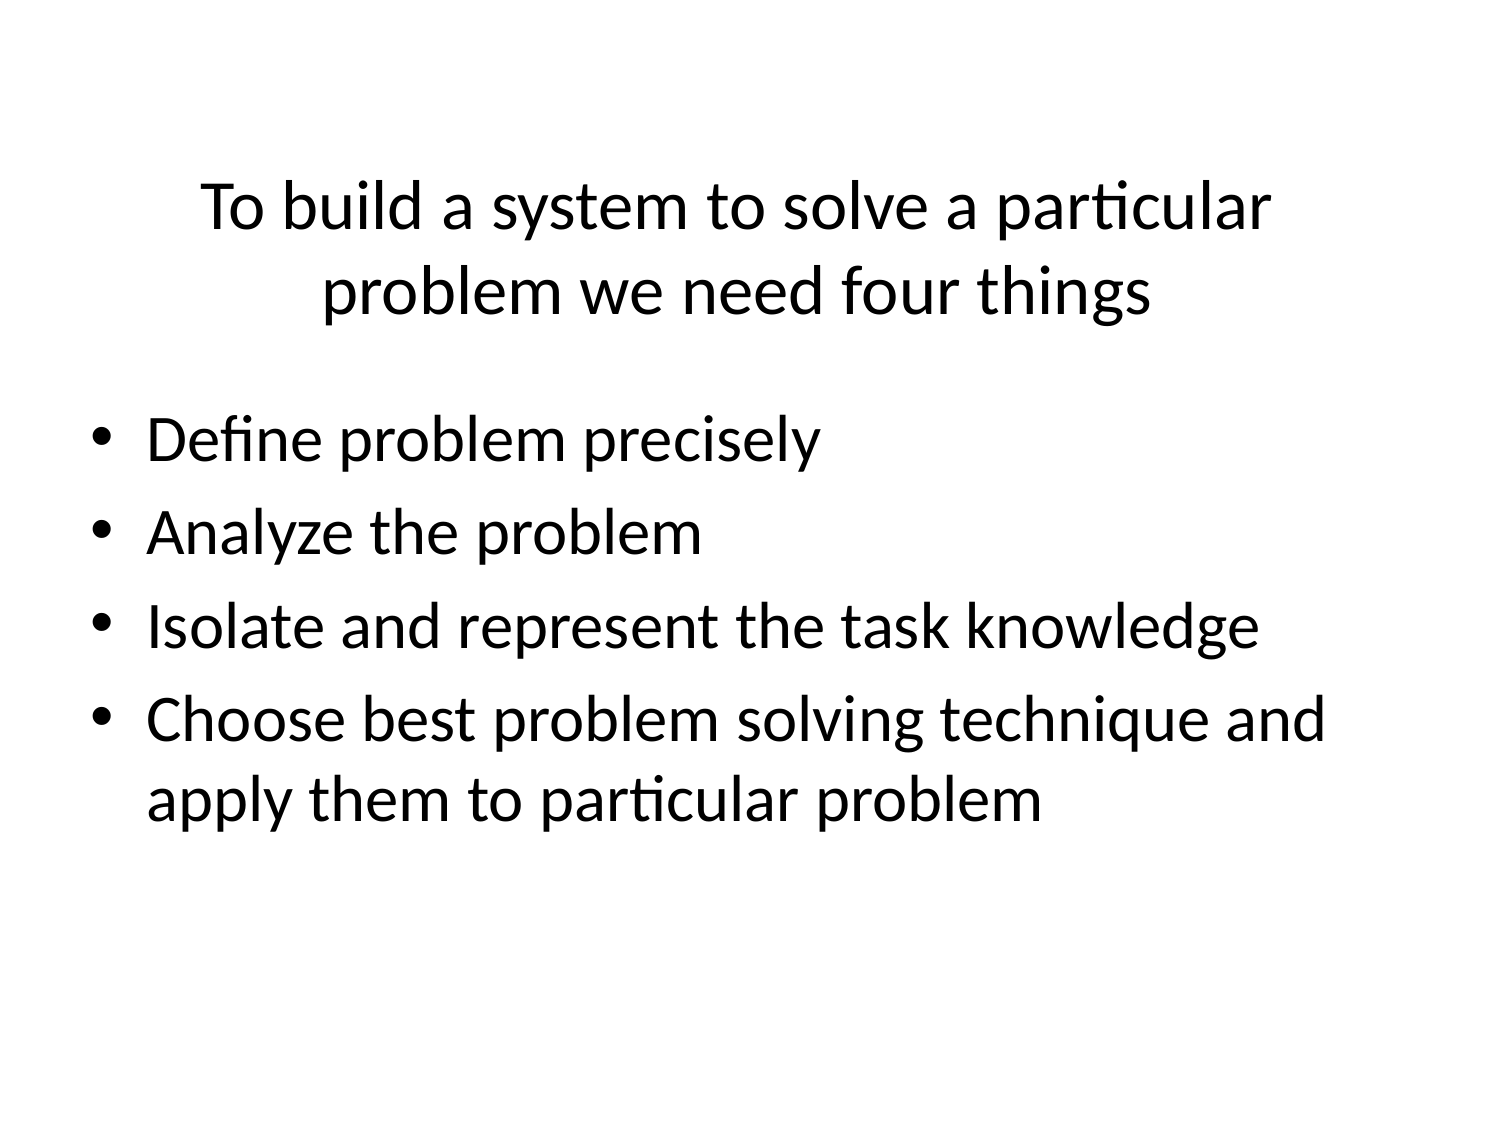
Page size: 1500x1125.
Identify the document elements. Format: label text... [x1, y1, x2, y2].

list Define problem precisely Analyze the problem Isolate and represent the task knowledge Choose best problem solving technique and apply them to particular problem [75, 387, 1425, 1005]
title To build a system to solve a particular problem we need four things [62, 149, 1413, 338]
